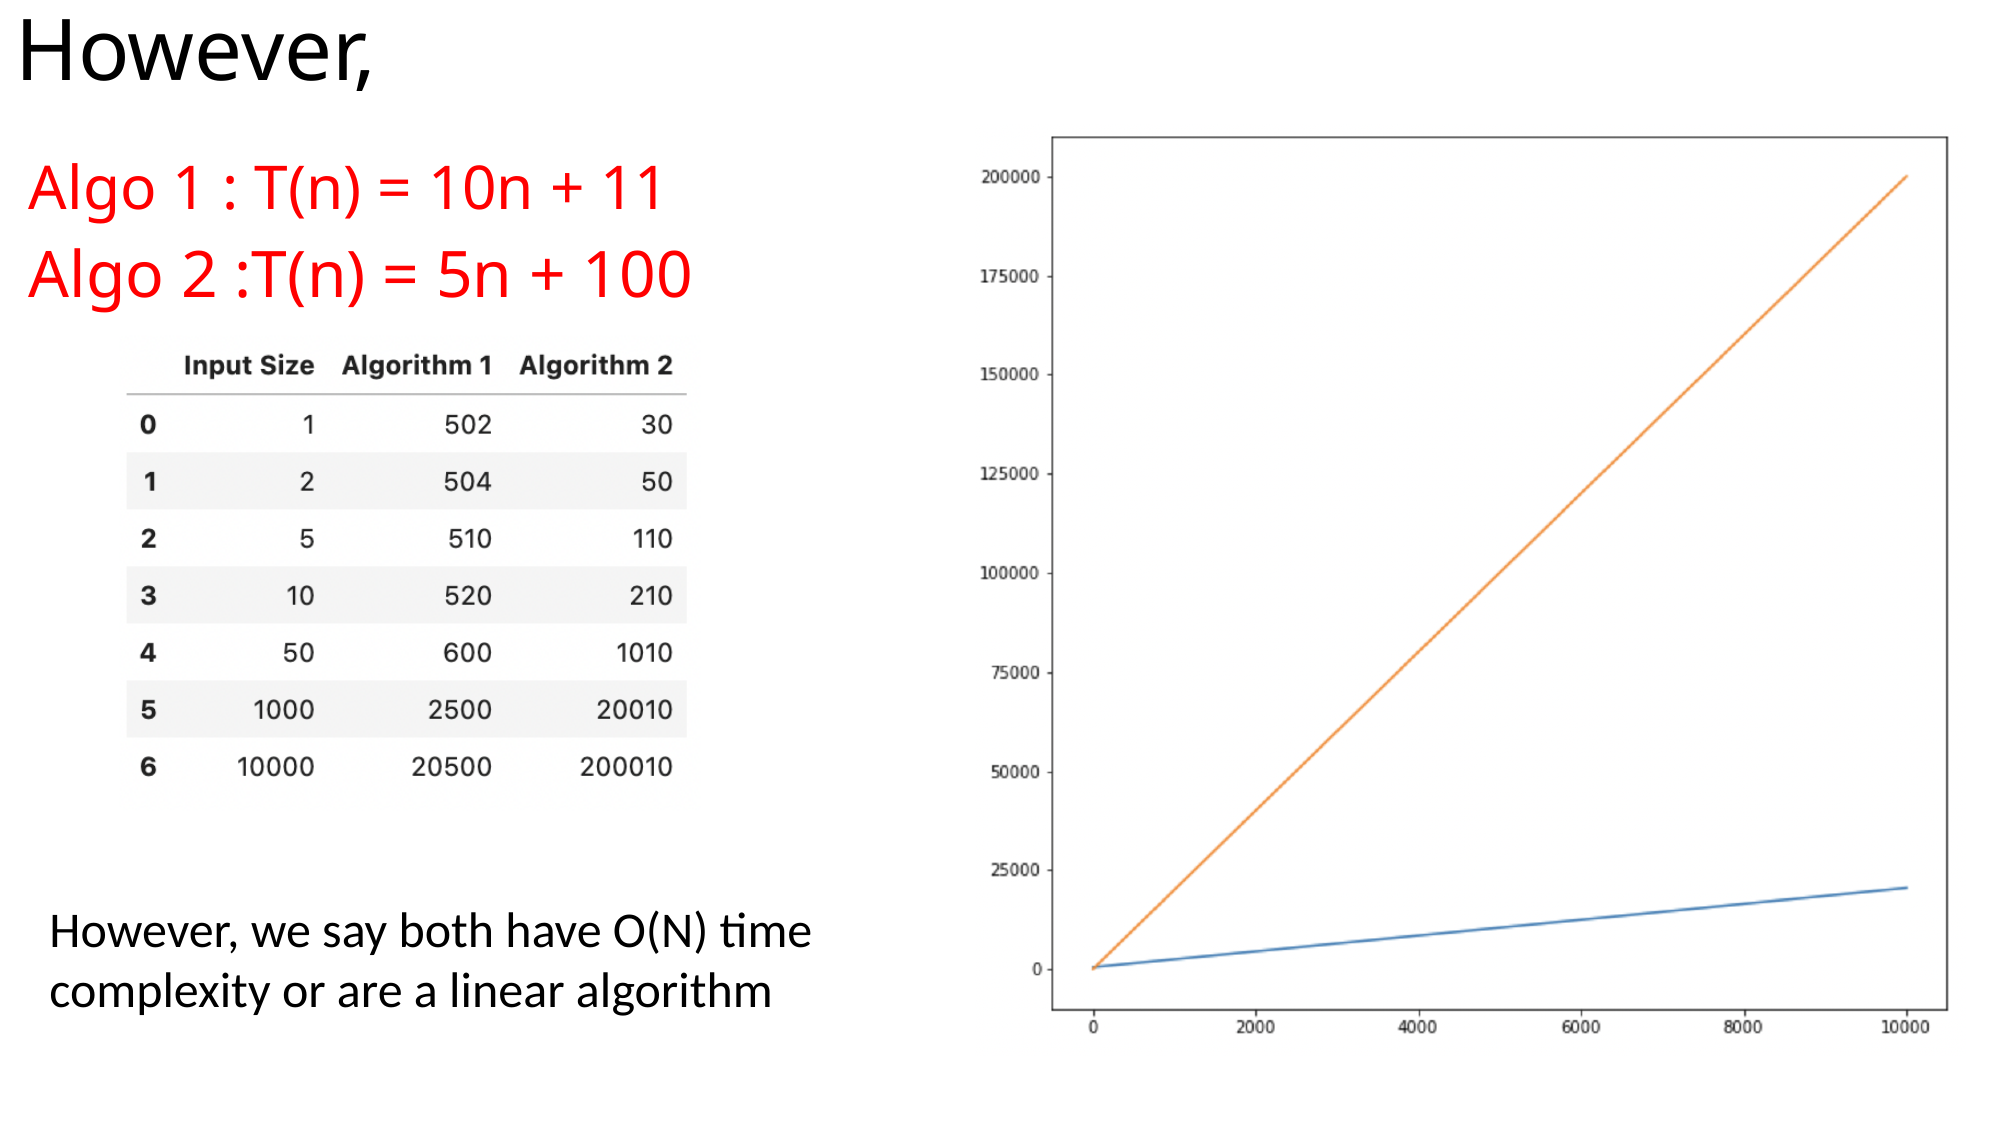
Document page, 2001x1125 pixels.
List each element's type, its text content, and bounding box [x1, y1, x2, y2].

text_box However, we say both have O(N) time complexity or are a linear algorithm [34, 889, 943, 1025]
picture [119, 335, 701, 811]
title However, [0, 0, 1725, 108]
text_box Algo 1 : T(n) = 10n + 11 [13, 124, 717, 211]
text_box Algo 2 :T(n) = 5n + 100 [13, 211, 717, 343]
picture [975, 124, 1966, 1056]
